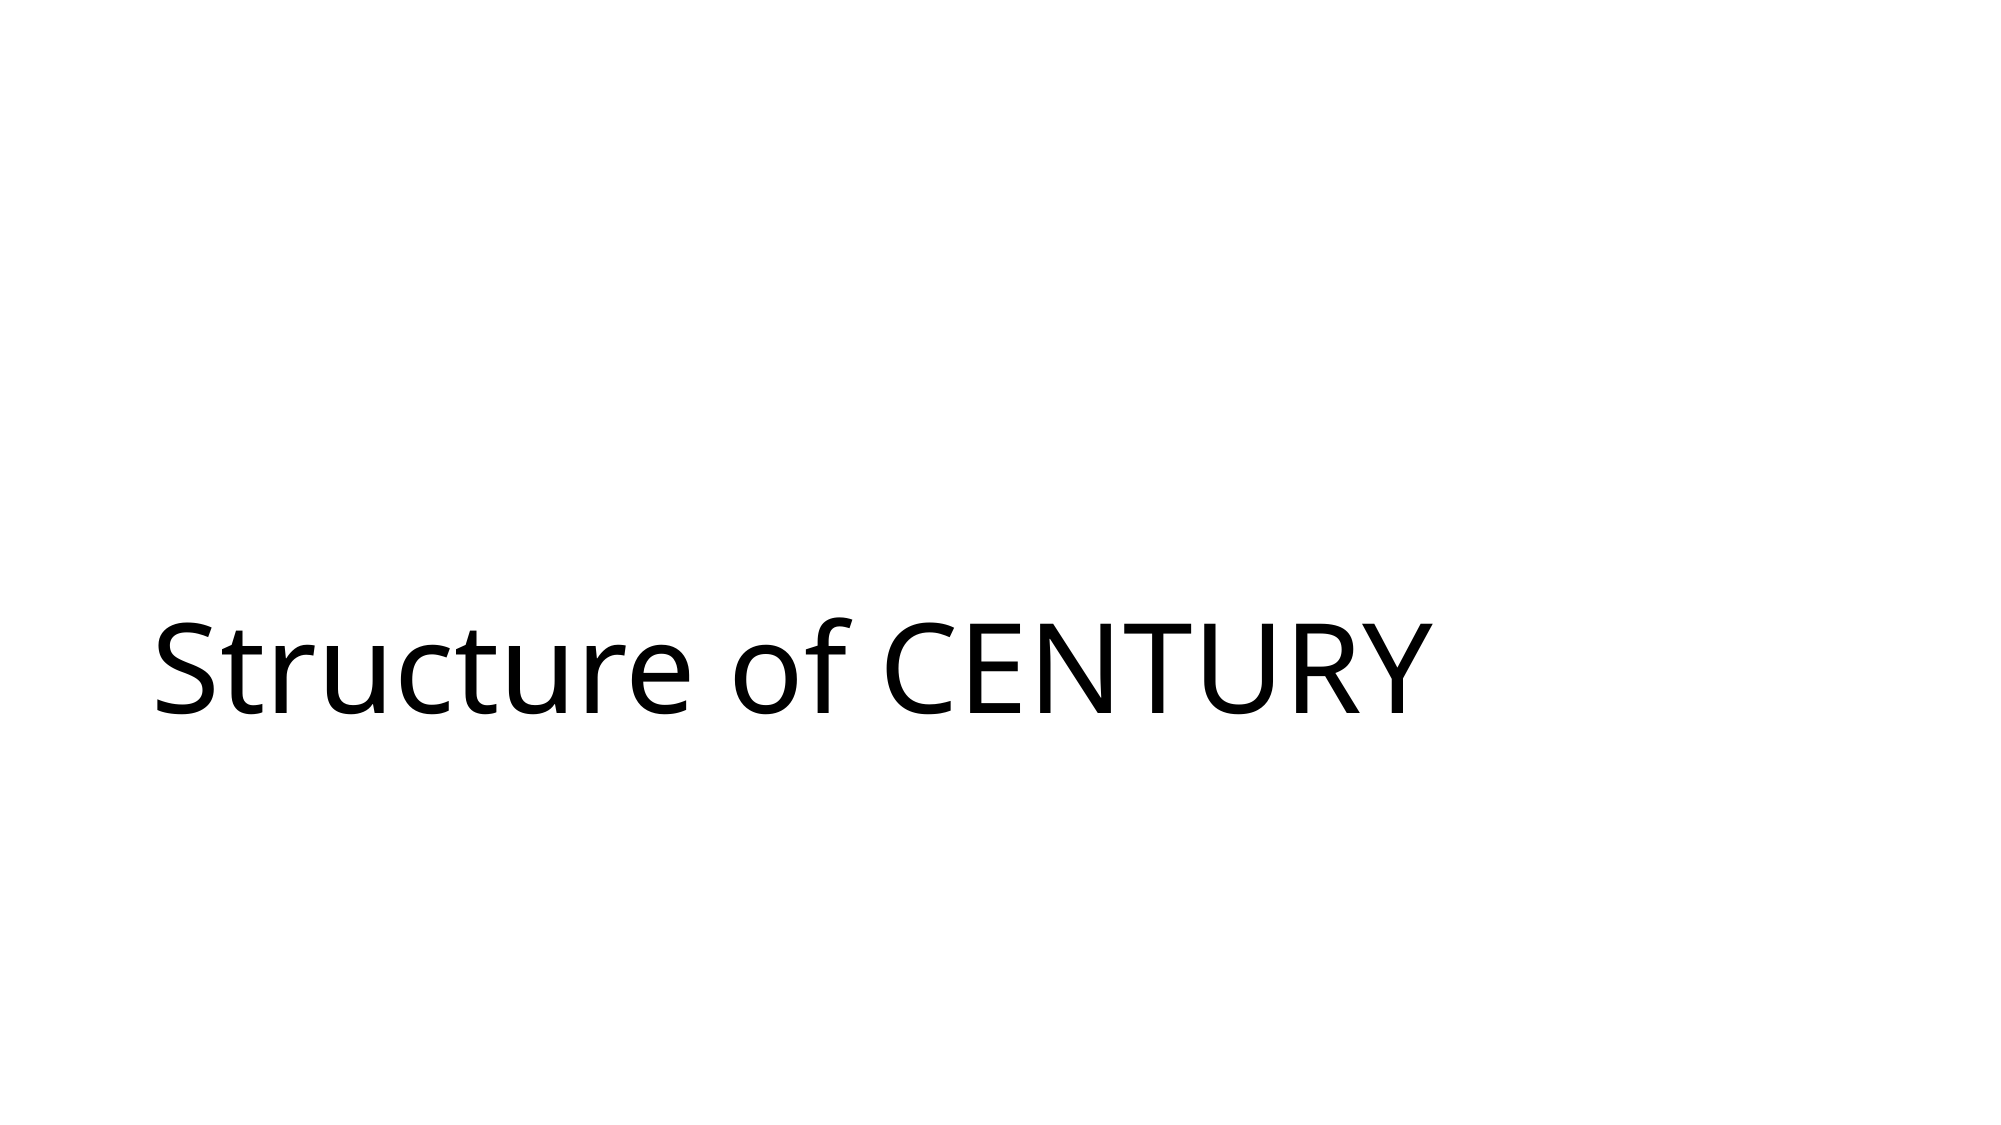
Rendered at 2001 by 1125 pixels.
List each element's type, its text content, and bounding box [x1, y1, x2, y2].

title Structure of CENTURY [136, 280, 1862, 749]
